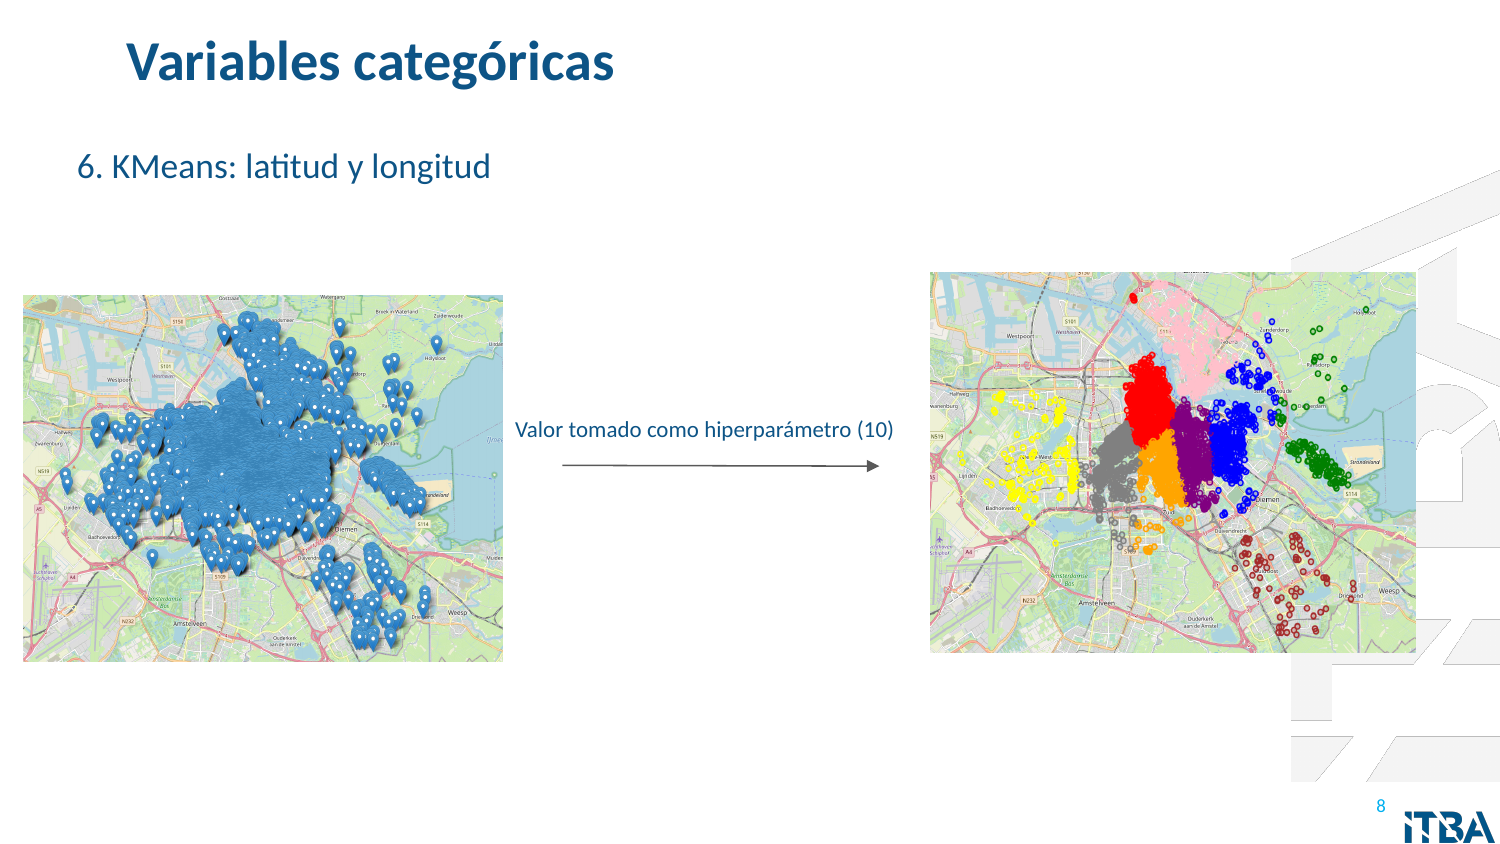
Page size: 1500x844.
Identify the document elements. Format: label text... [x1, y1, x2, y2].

picture [23, 295, 504, 663]
text_box 6. KMeans: latitud y longitud [61, 128, 1280, 234]
picture [1399, 810, 1500, 844]
picture [929, 169, 1500, 782]
text_box Variables categóricas [40, 3, 628, 98]
text_box Valor tomado como hiperparámetro (10) [508, 400, 924, 456]
slide_number 8 [1059, 782, 1397, 827]
